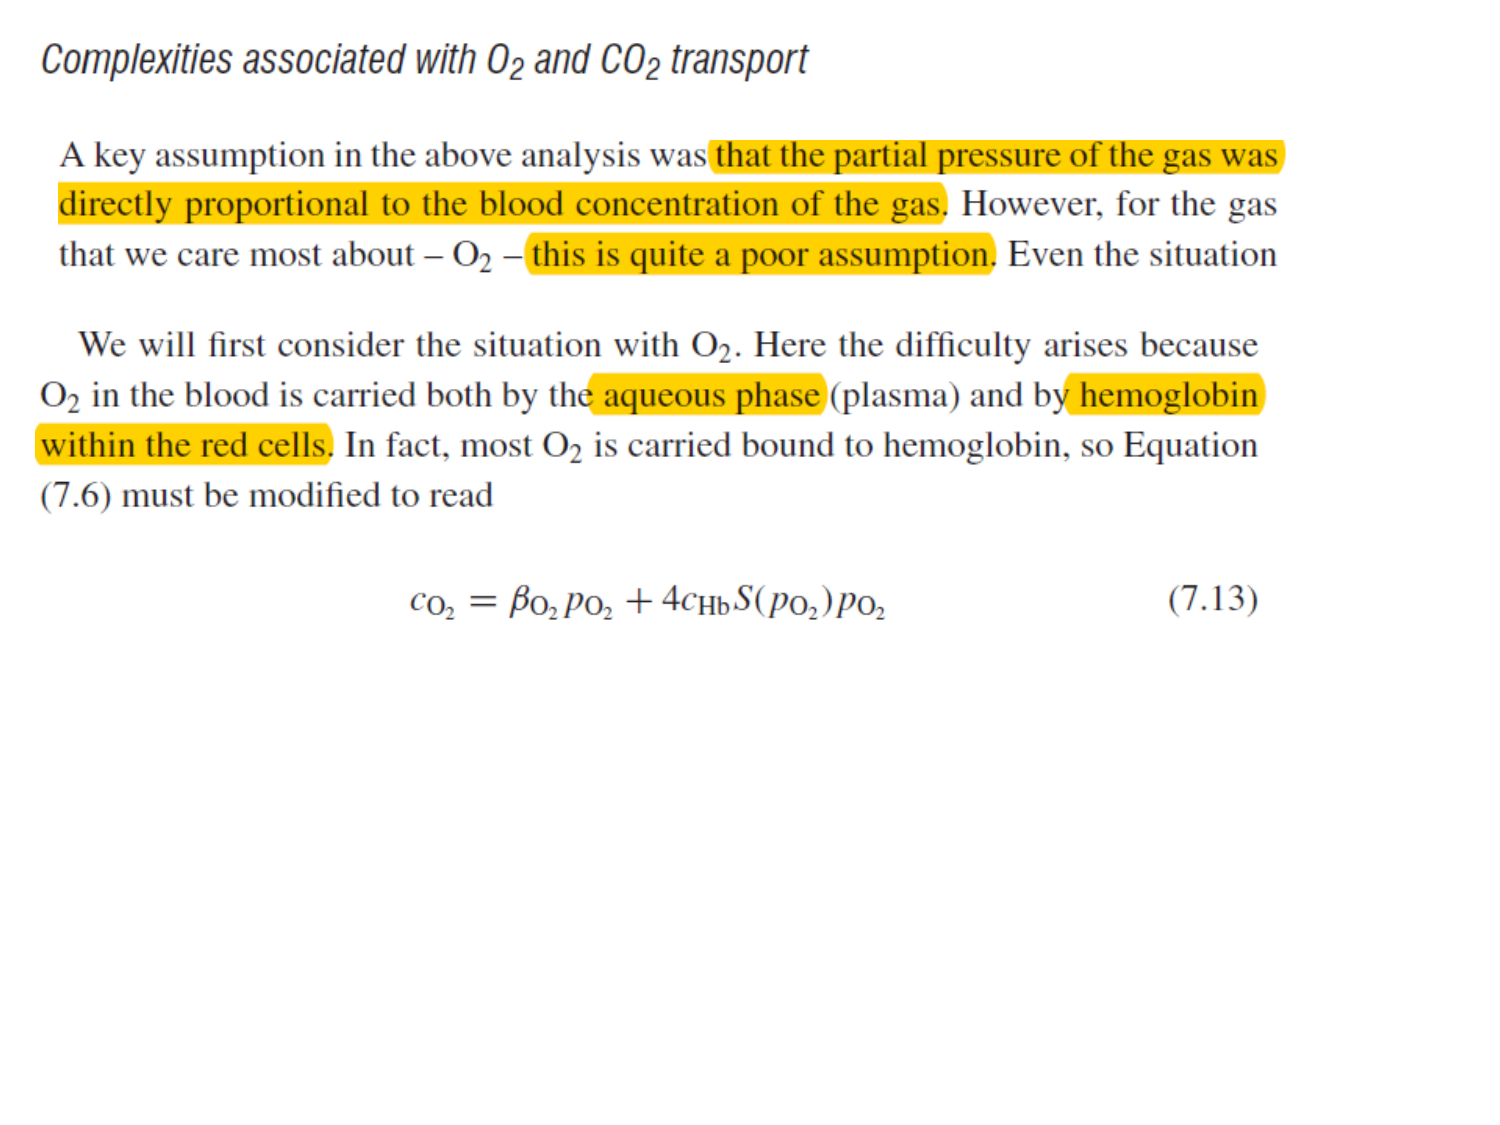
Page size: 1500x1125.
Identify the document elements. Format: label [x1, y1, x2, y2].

picture [23, 23, 827, 88]
picture [34, 316, 1287, 648]
picture [58, 140, 1303, 282]
